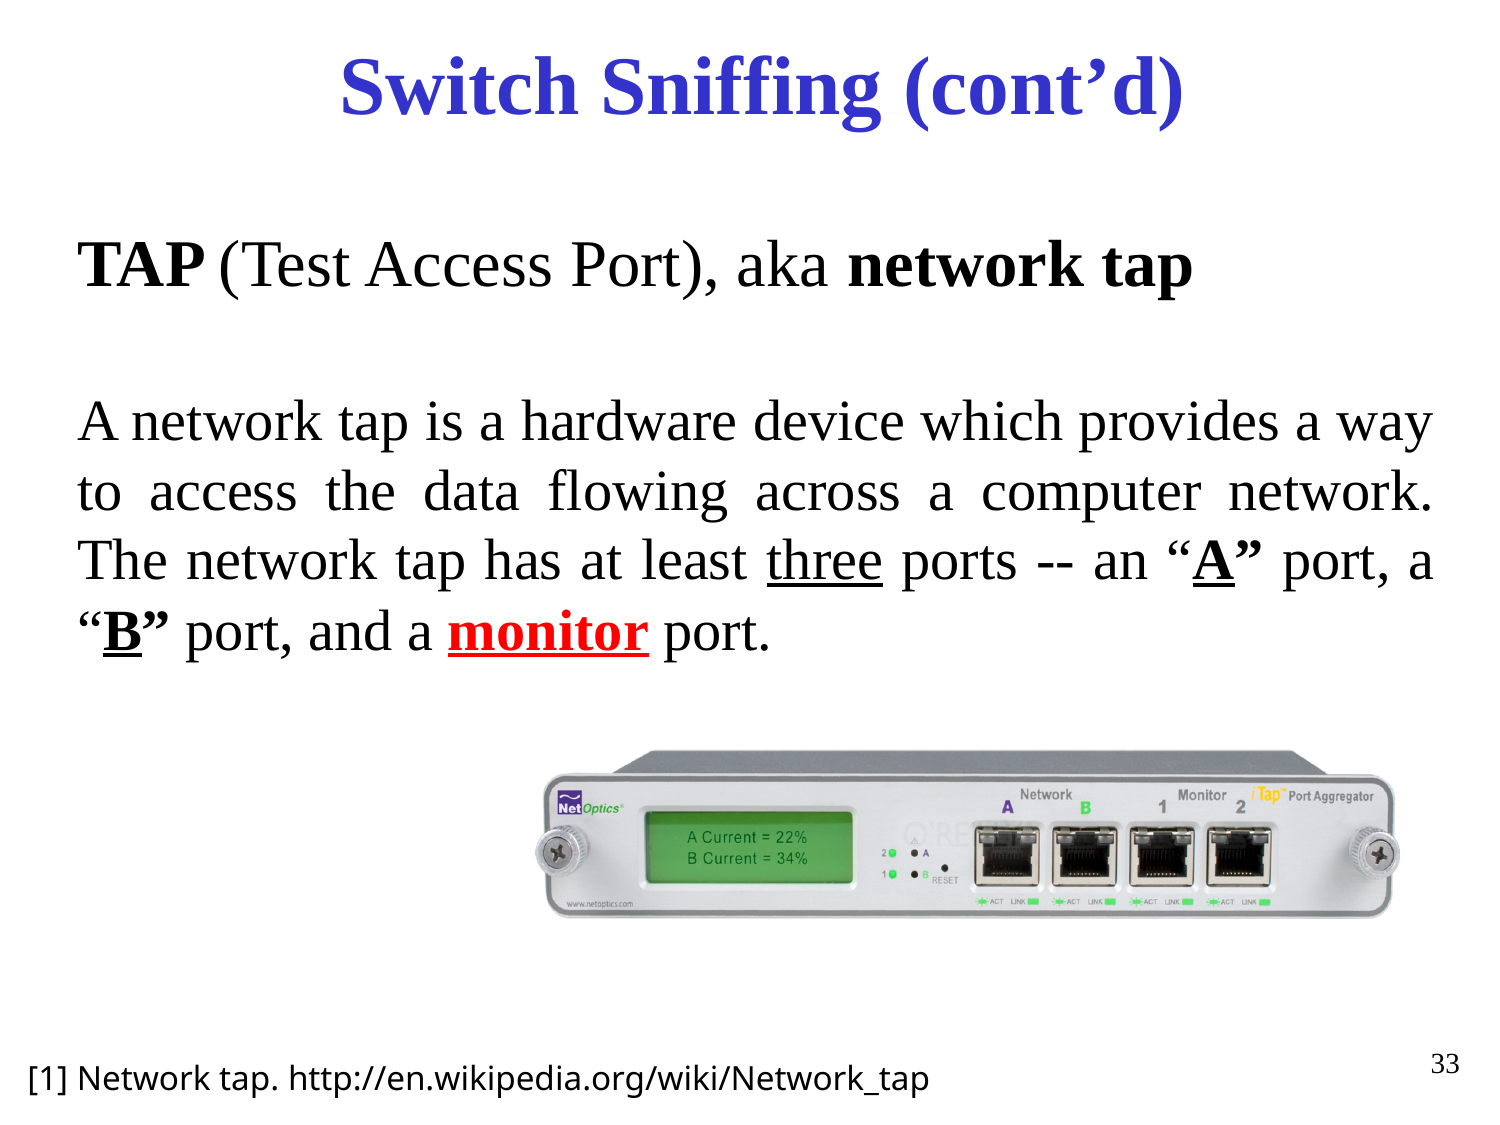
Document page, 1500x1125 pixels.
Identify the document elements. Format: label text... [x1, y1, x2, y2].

title Switch Sniffing (cont’d) [124, 24, 1401, 138]
list TAP (Test Access Port), aka network tap A network tap is a hardware device which provides a way to access the data flowing across a computer network. The network tap has at least three ports -- an “A” port, a “B” port, and a monitor port. [62, 212, 1451, 751]
text_box [1] Network tap. http://en.wikipedia.org/wiki/Network_tap [12, 1049, 1348, 1105]
picture [535, 749, 1401, 919]
text_box [1348, 1037, 1475, 1113]
